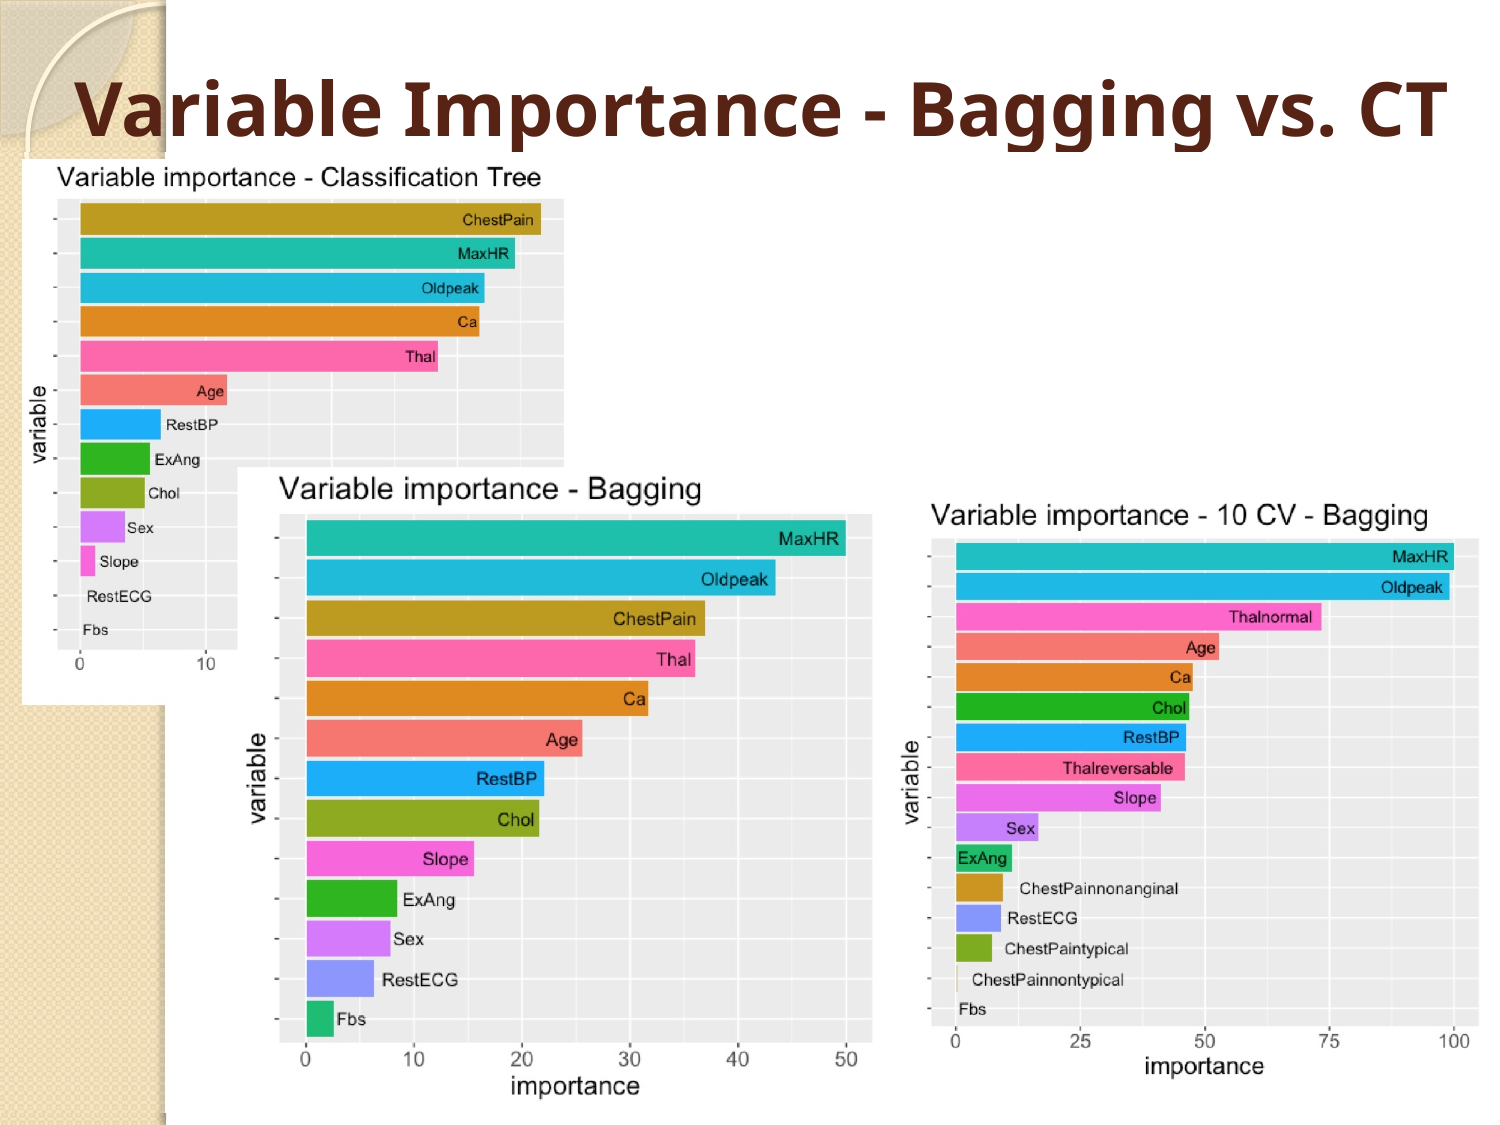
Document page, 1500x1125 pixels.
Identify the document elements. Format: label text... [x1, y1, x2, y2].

title Variable Importance - Bagging vs. CT [50, 12, 1475, 147]
picture [0, 152, 1500, 1113]
